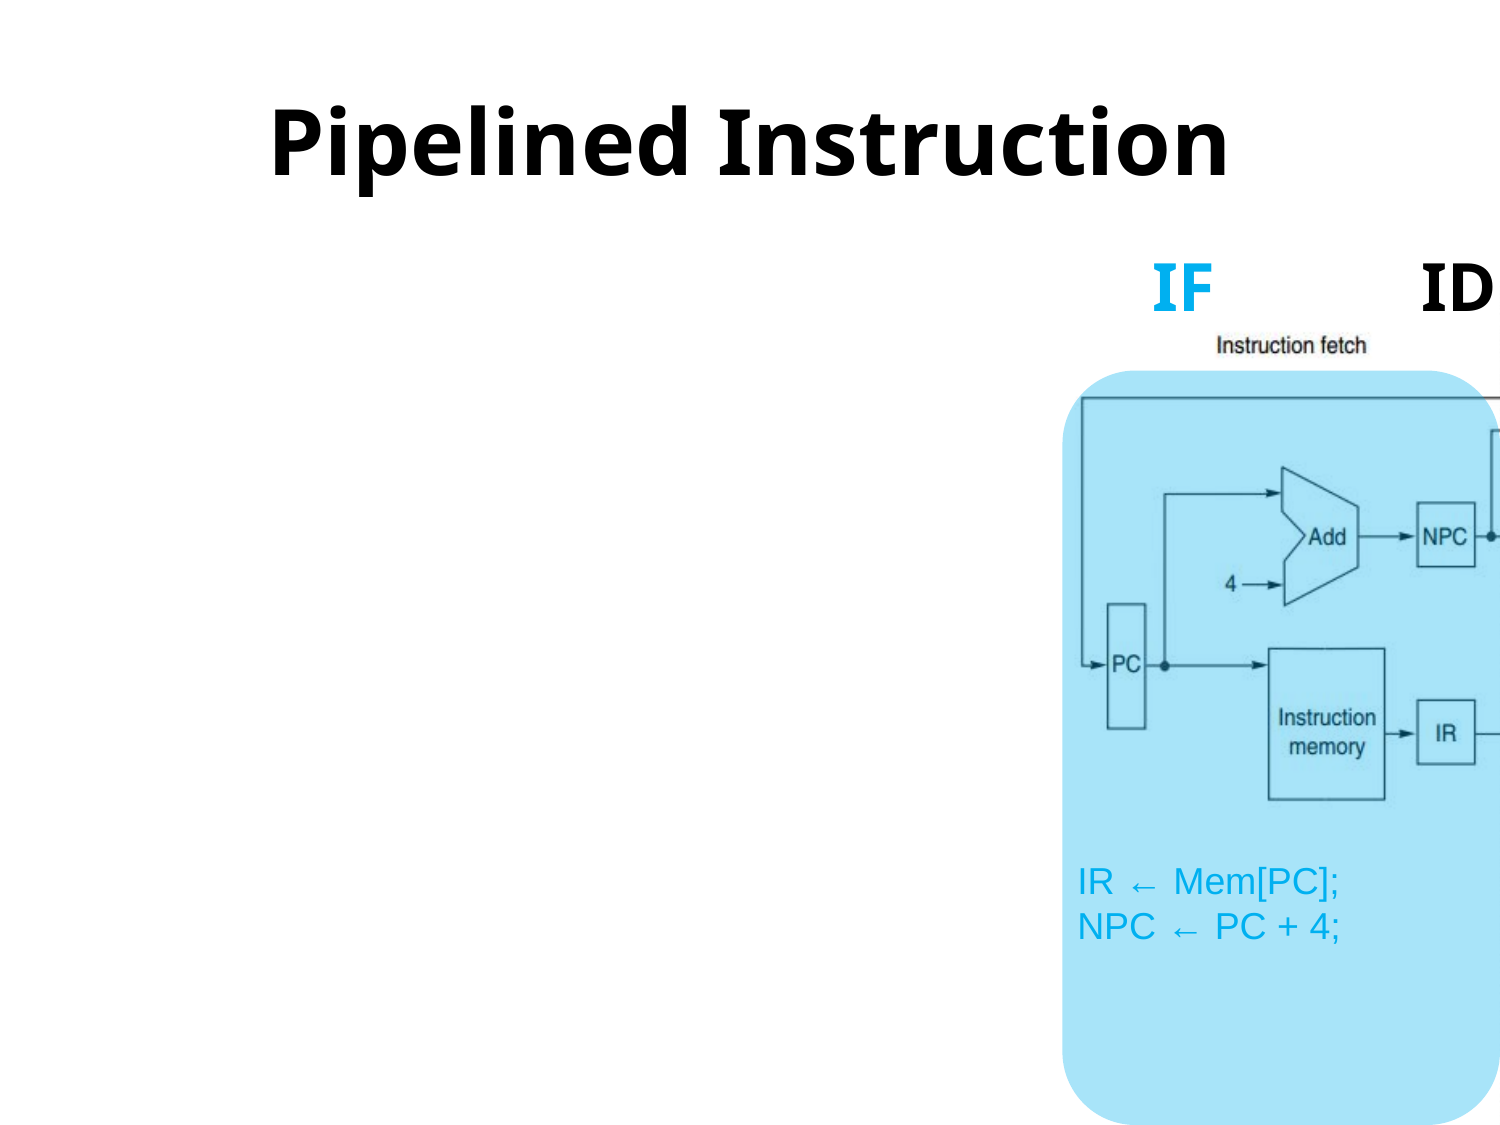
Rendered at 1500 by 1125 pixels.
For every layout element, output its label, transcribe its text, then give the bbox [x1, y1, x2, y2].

text_box IF ID EX MEM WB [1137, 237, 1500, 280]
picture [1062, 281, 1500, 1125]
title Pipelined Instruction [75, 45, 1425, 233]
